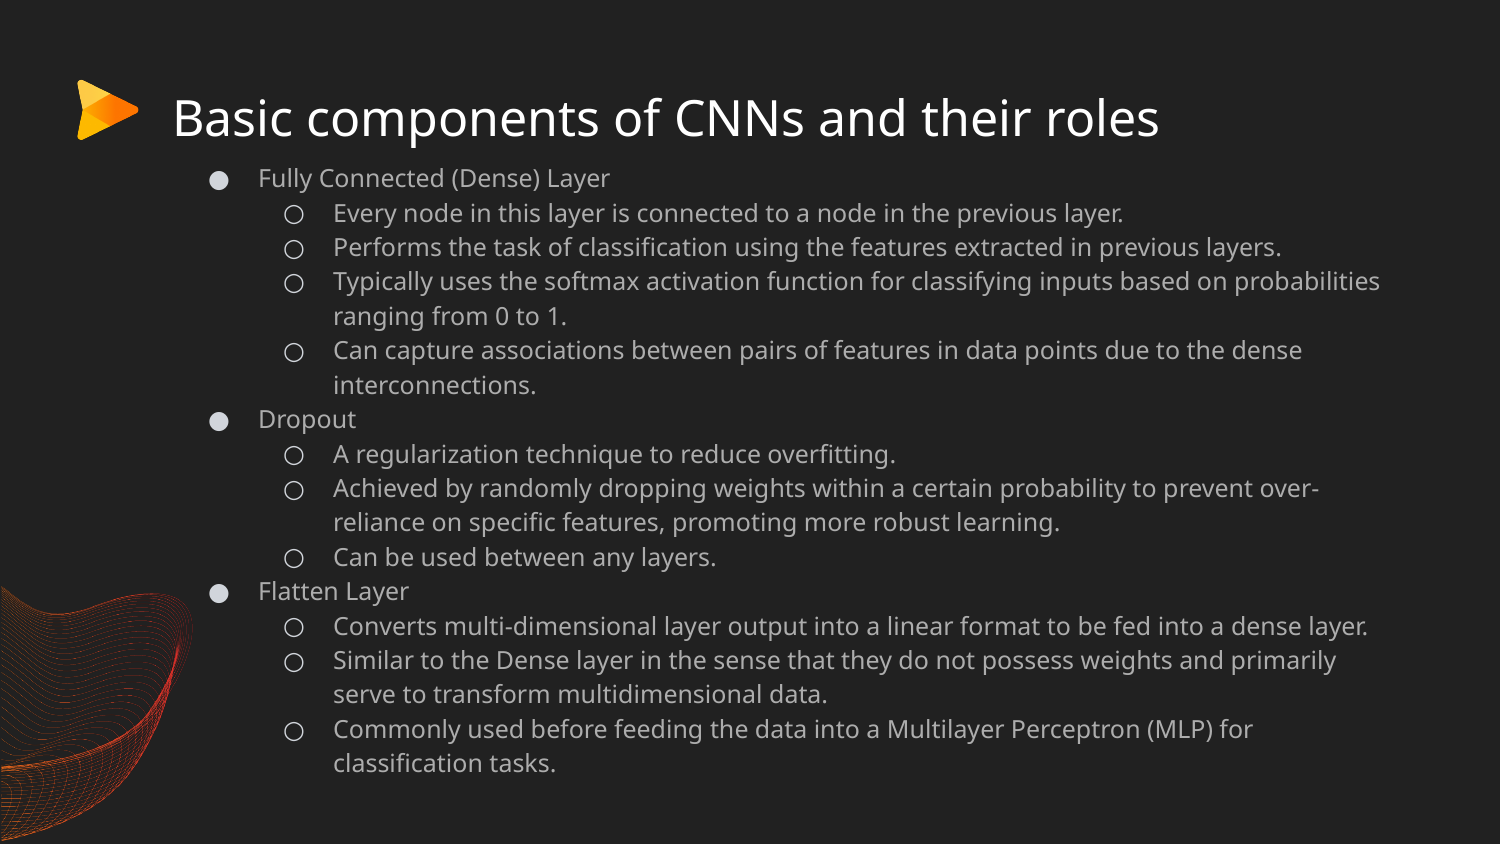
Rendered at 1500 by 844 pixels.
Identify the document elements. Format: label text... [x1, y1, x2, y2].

title Basic components of CNNs and their roles [157, 59, 1430, 164]
picture [76, 78, 139, 140]
picture [1, 518, 168, 844]
subtitle Fully Connected (Dense) Layer Every node in this layer is connected to a node in the previous layer. Performs the task of classification using the features extracted in previous layers. Typically uses the softmax activation function for classifying inputs based on probabilities ranging from 0 to 1. Can capture associations between pairs of features in data points due to the dense interconnections. Dropout A regularization technique to reduce overfitting. Achieved by randomly dropping weights within a certain probability to prevent over-reliance on specific features, promoting more robust learning. Can be used between any layers. Flatten Layer Converts multi-dimensional layer output into a linear format to be fed into a dense layer. Similar to the Dense layer in the sense that they do not possess weights and primarily serve to transform multidimensional data. Commonly used before feeding the data into a Multilayer Perceptron (MLP) for classification tasks. [168, 81, 1419, 844]
